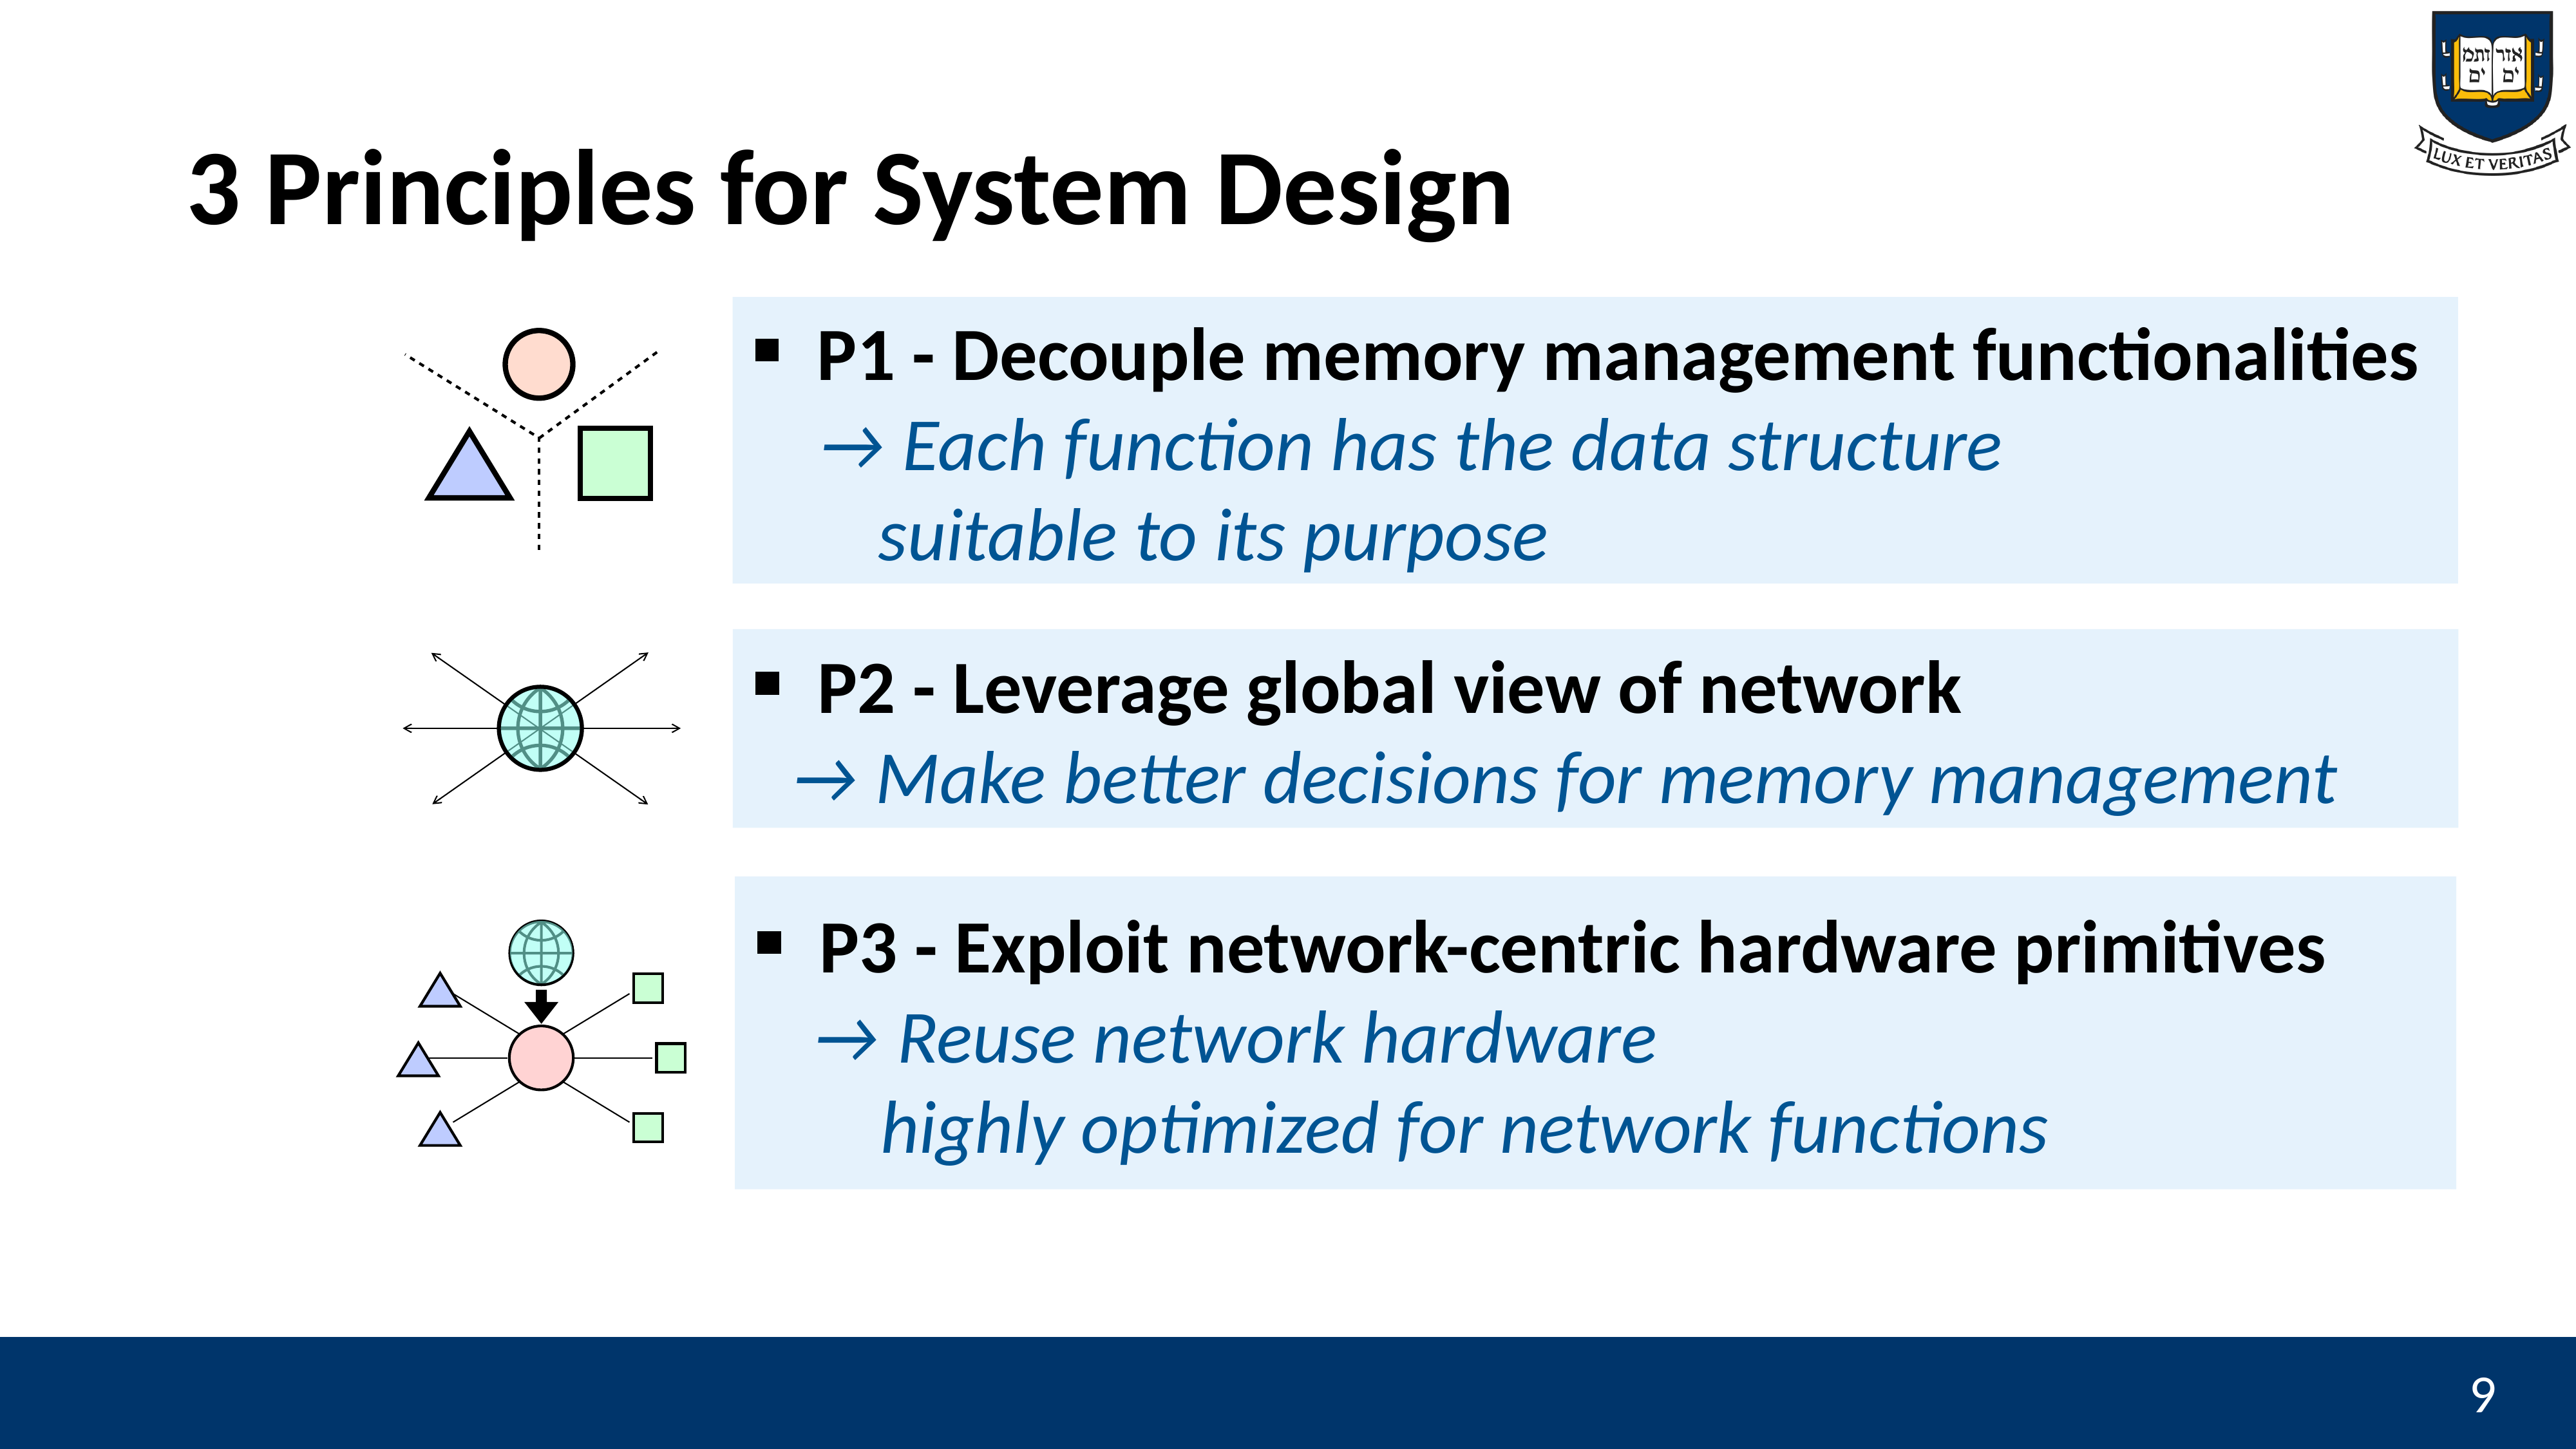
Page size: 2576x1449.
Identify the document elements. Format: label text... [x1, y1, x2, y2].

picture [757, 931, 781, 954]
text_box P1 - Decouple memory management functionalities → Each function has the data structure suitable to its purpose [732, 297, 2458, 584]
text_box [402, 652, 681, 805]
title 3 Principles for System Design [176, 76, 2400, 304]
picture [2413, 10, 2571, 176]
text_box P2 - Leverage global view of network → Make better decisions for memory management [732, 629, 2459, 828]
picture [755, 672, 779, 695]
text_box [404, 330, 658, 551]
slide_number 9 [2457, 1353, 2507, 1429]
text_box P3 - Exploit network-centric hardware primitives → Reuse network hardware highly optimized for network functions [735, 876, 2457, 1189]
picture [755, 339, 779, 361]
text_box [398, 920, 686, 1146]
